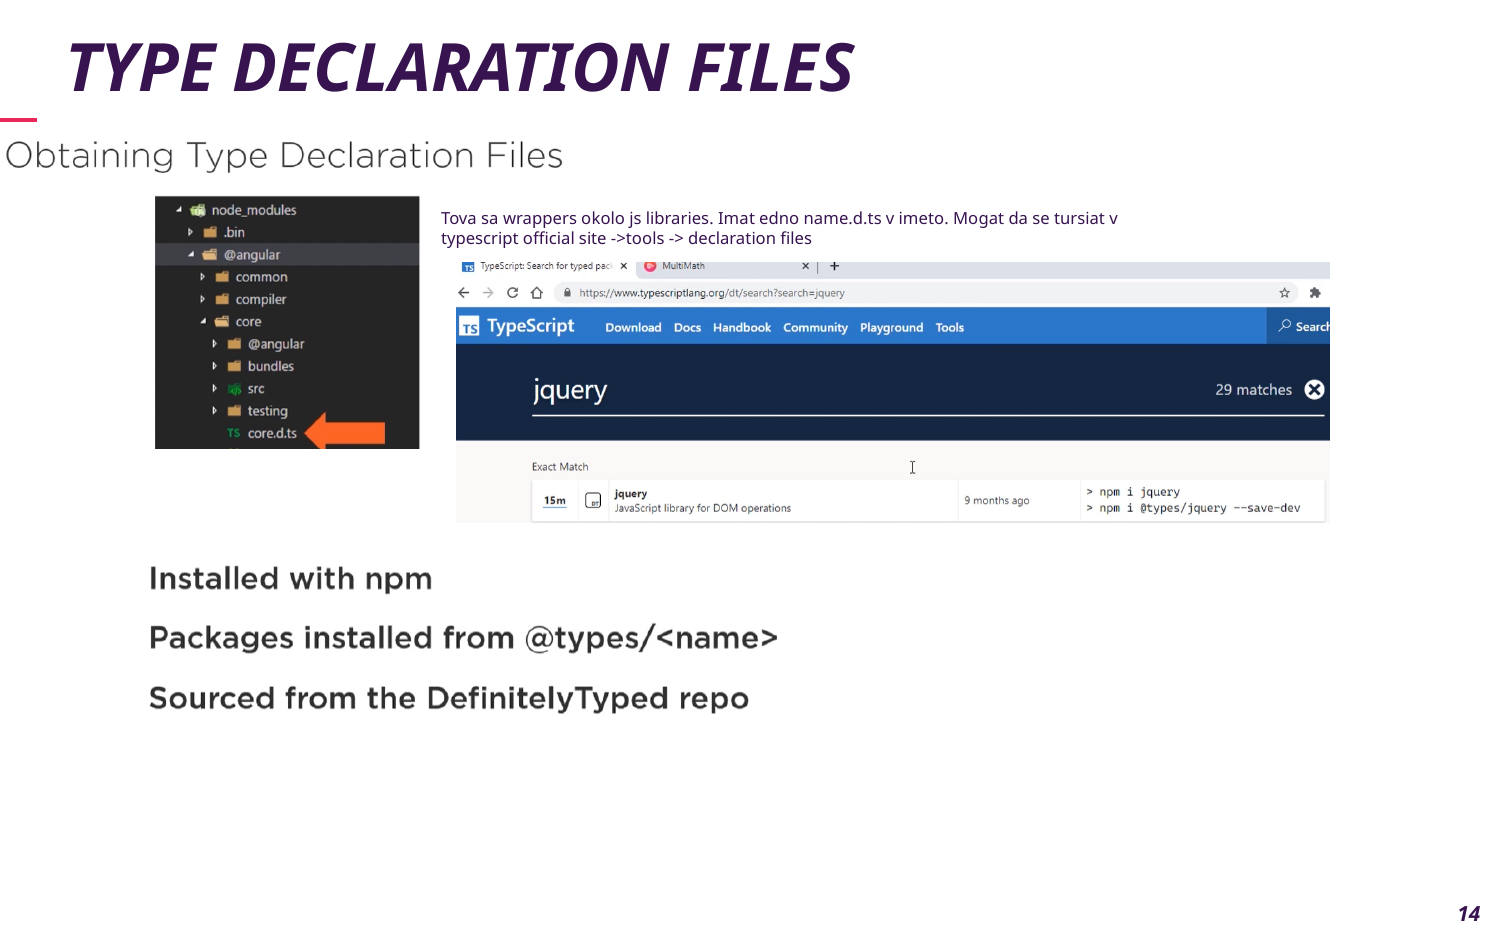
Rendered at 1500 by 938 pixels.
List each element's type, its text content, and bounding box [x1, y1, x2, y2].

slide_number 14 [1377, 889, 1496, 938]
picture [0, 122, 1330, 524]
picture [126, 545, 802, 737]
text_box Tova sa wrappers okolo js libraries. Imat edno name.d.ts v imeto. Mogat da se tursiat v typescript official site ->tools -> declaration files [569, 200, 1177, 262]
title Type declaration files [50, 16, 1442, 113]
